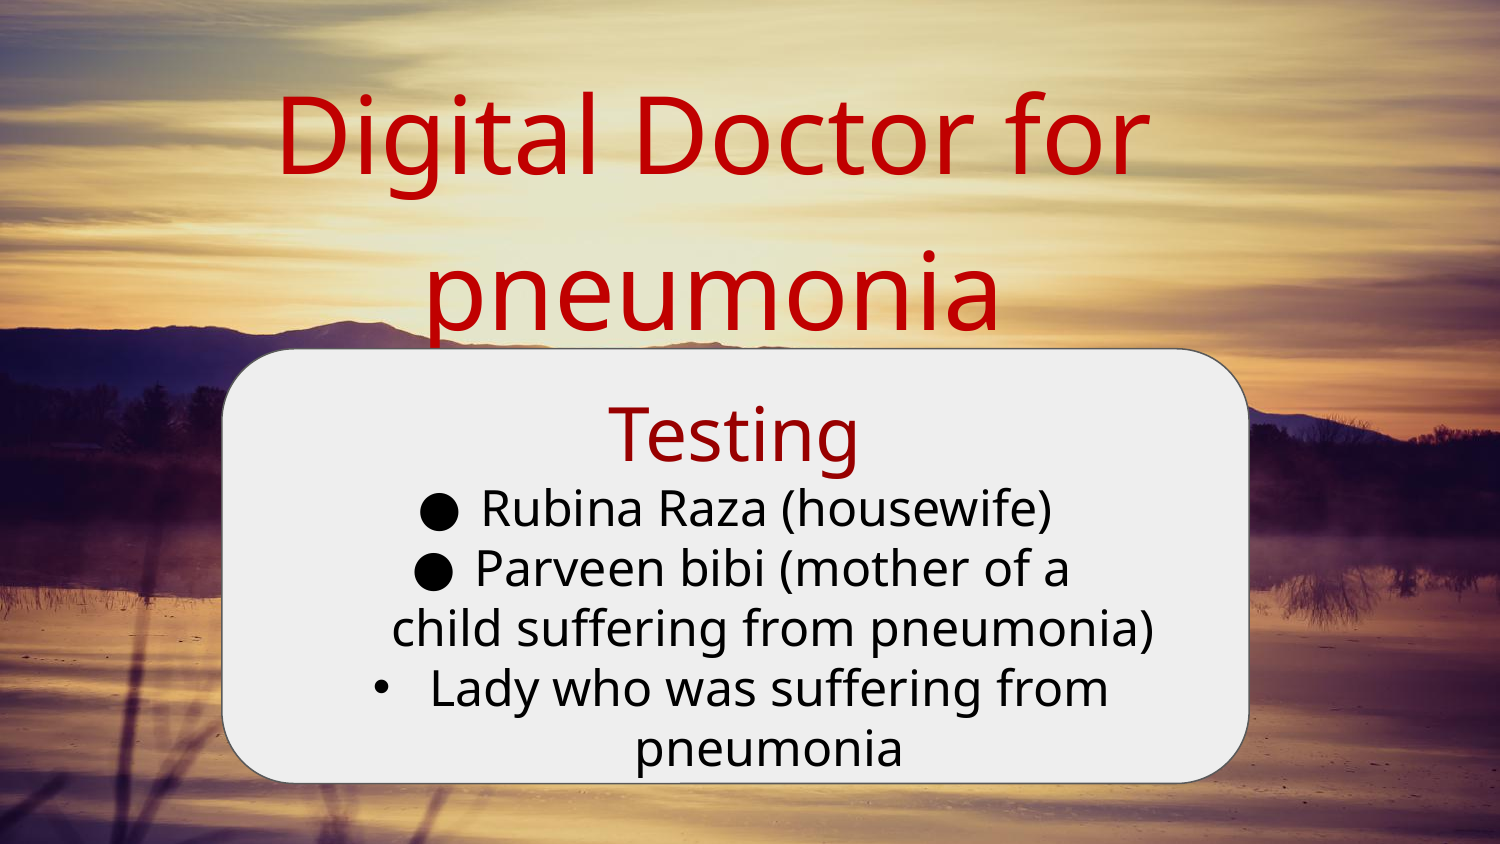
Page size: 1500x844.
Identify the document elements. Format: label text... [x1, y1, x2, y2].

text_box Testing Rubina Raza (housewife) Parveen bibi (mother of a child suffering from pneumonia) Lady who was suffering from pneumonia [221, 348, 1250, 784]
picture [0, 0, 1500, 844]
text_box Digital Doctor for pneumonia [53, 120, 1373, 272]
